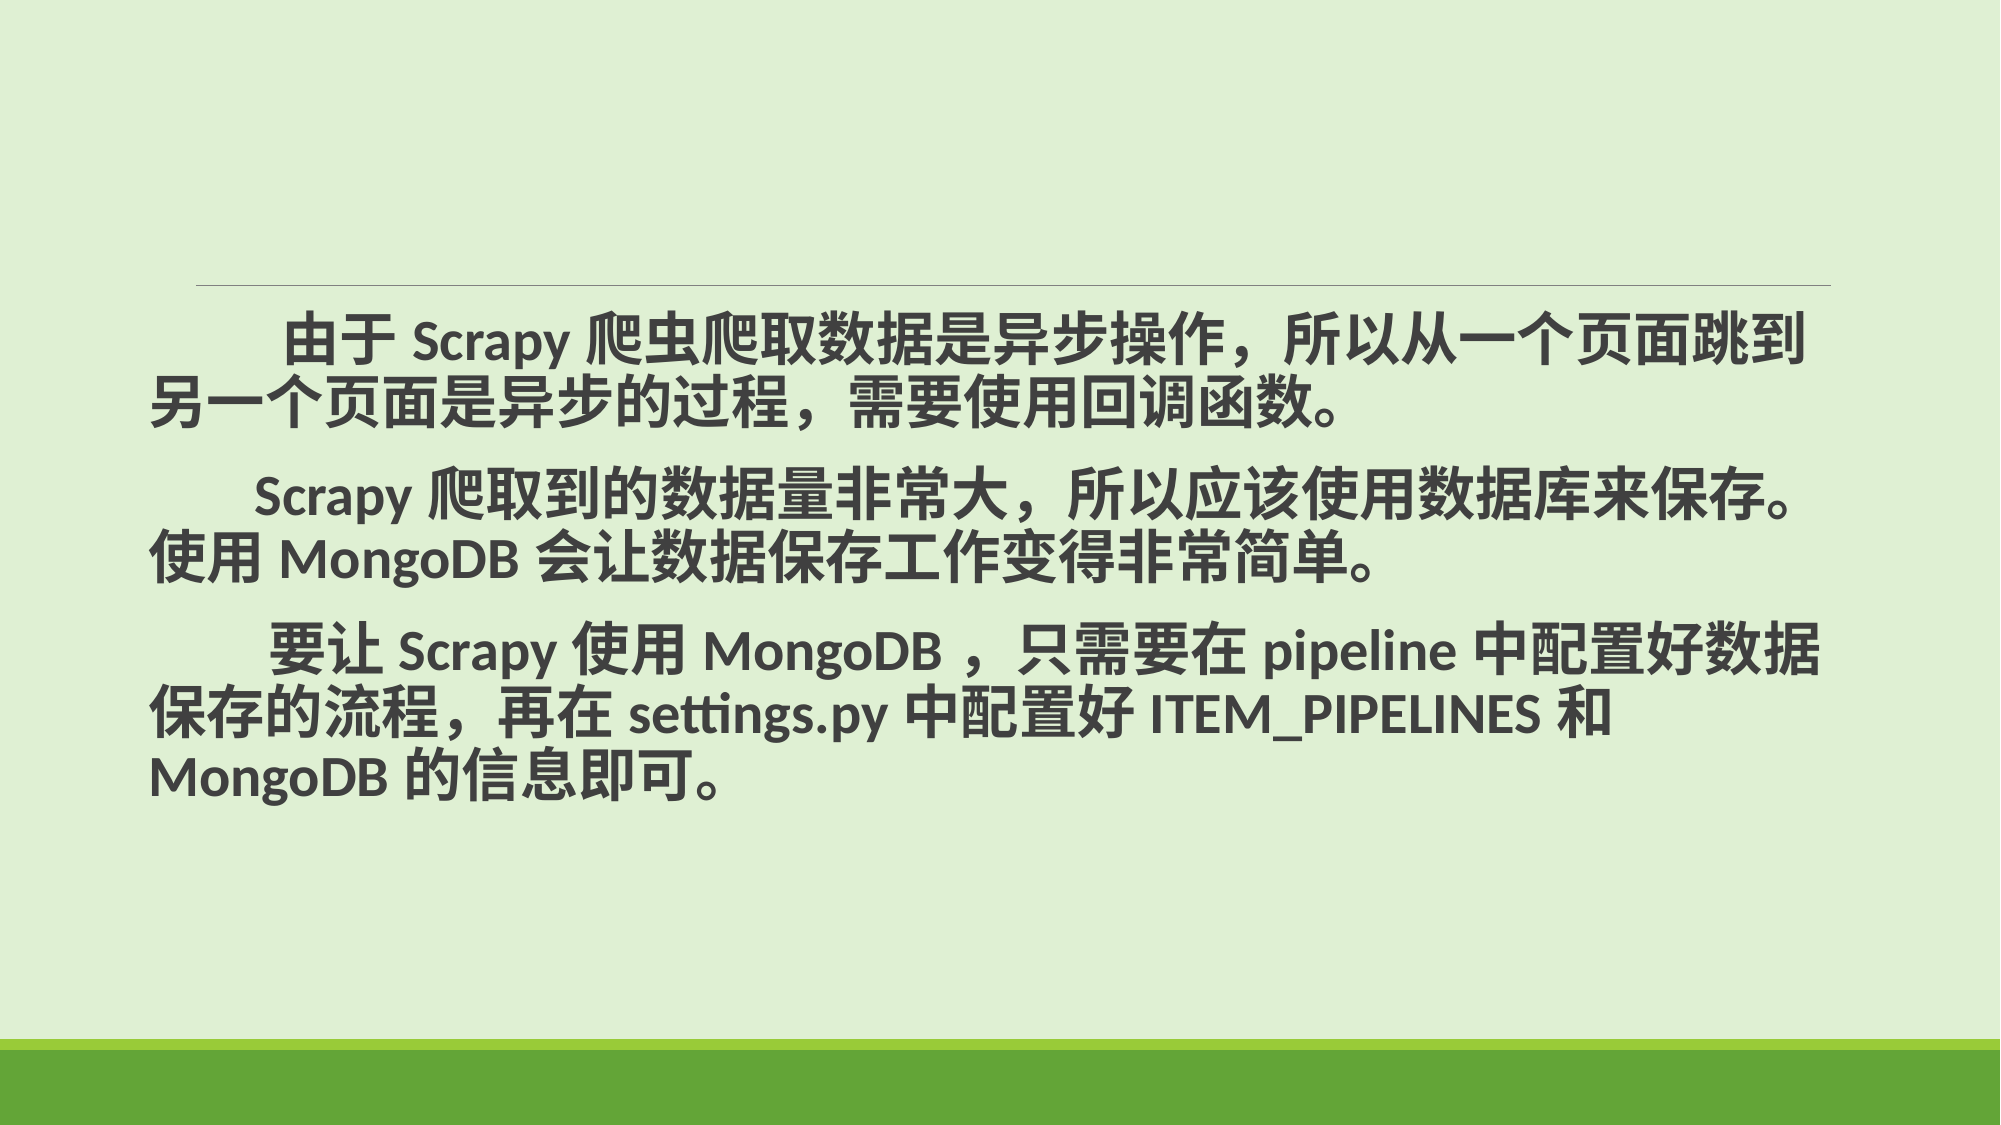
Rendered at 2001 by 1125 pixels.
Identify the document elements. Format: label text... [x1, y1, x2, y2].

list 由于Scrapy爬虫爬取数据是异步操作，所以从一个页面跳到另一个页面是异步的过程，需要使用回调函数。 Scrapy爬取到的数据量非常大，所以应该使用数据库来保存。使用MongoDB会让数据保存工作变得非常简单。 要让Scrapy使用MongoDB，只需要在pipeline中配置好数据保存的流程，再在settings.py中配置好ITEM_PIPELINES和MongoDB的信息即可。 [133, 302, 1830, 963]
